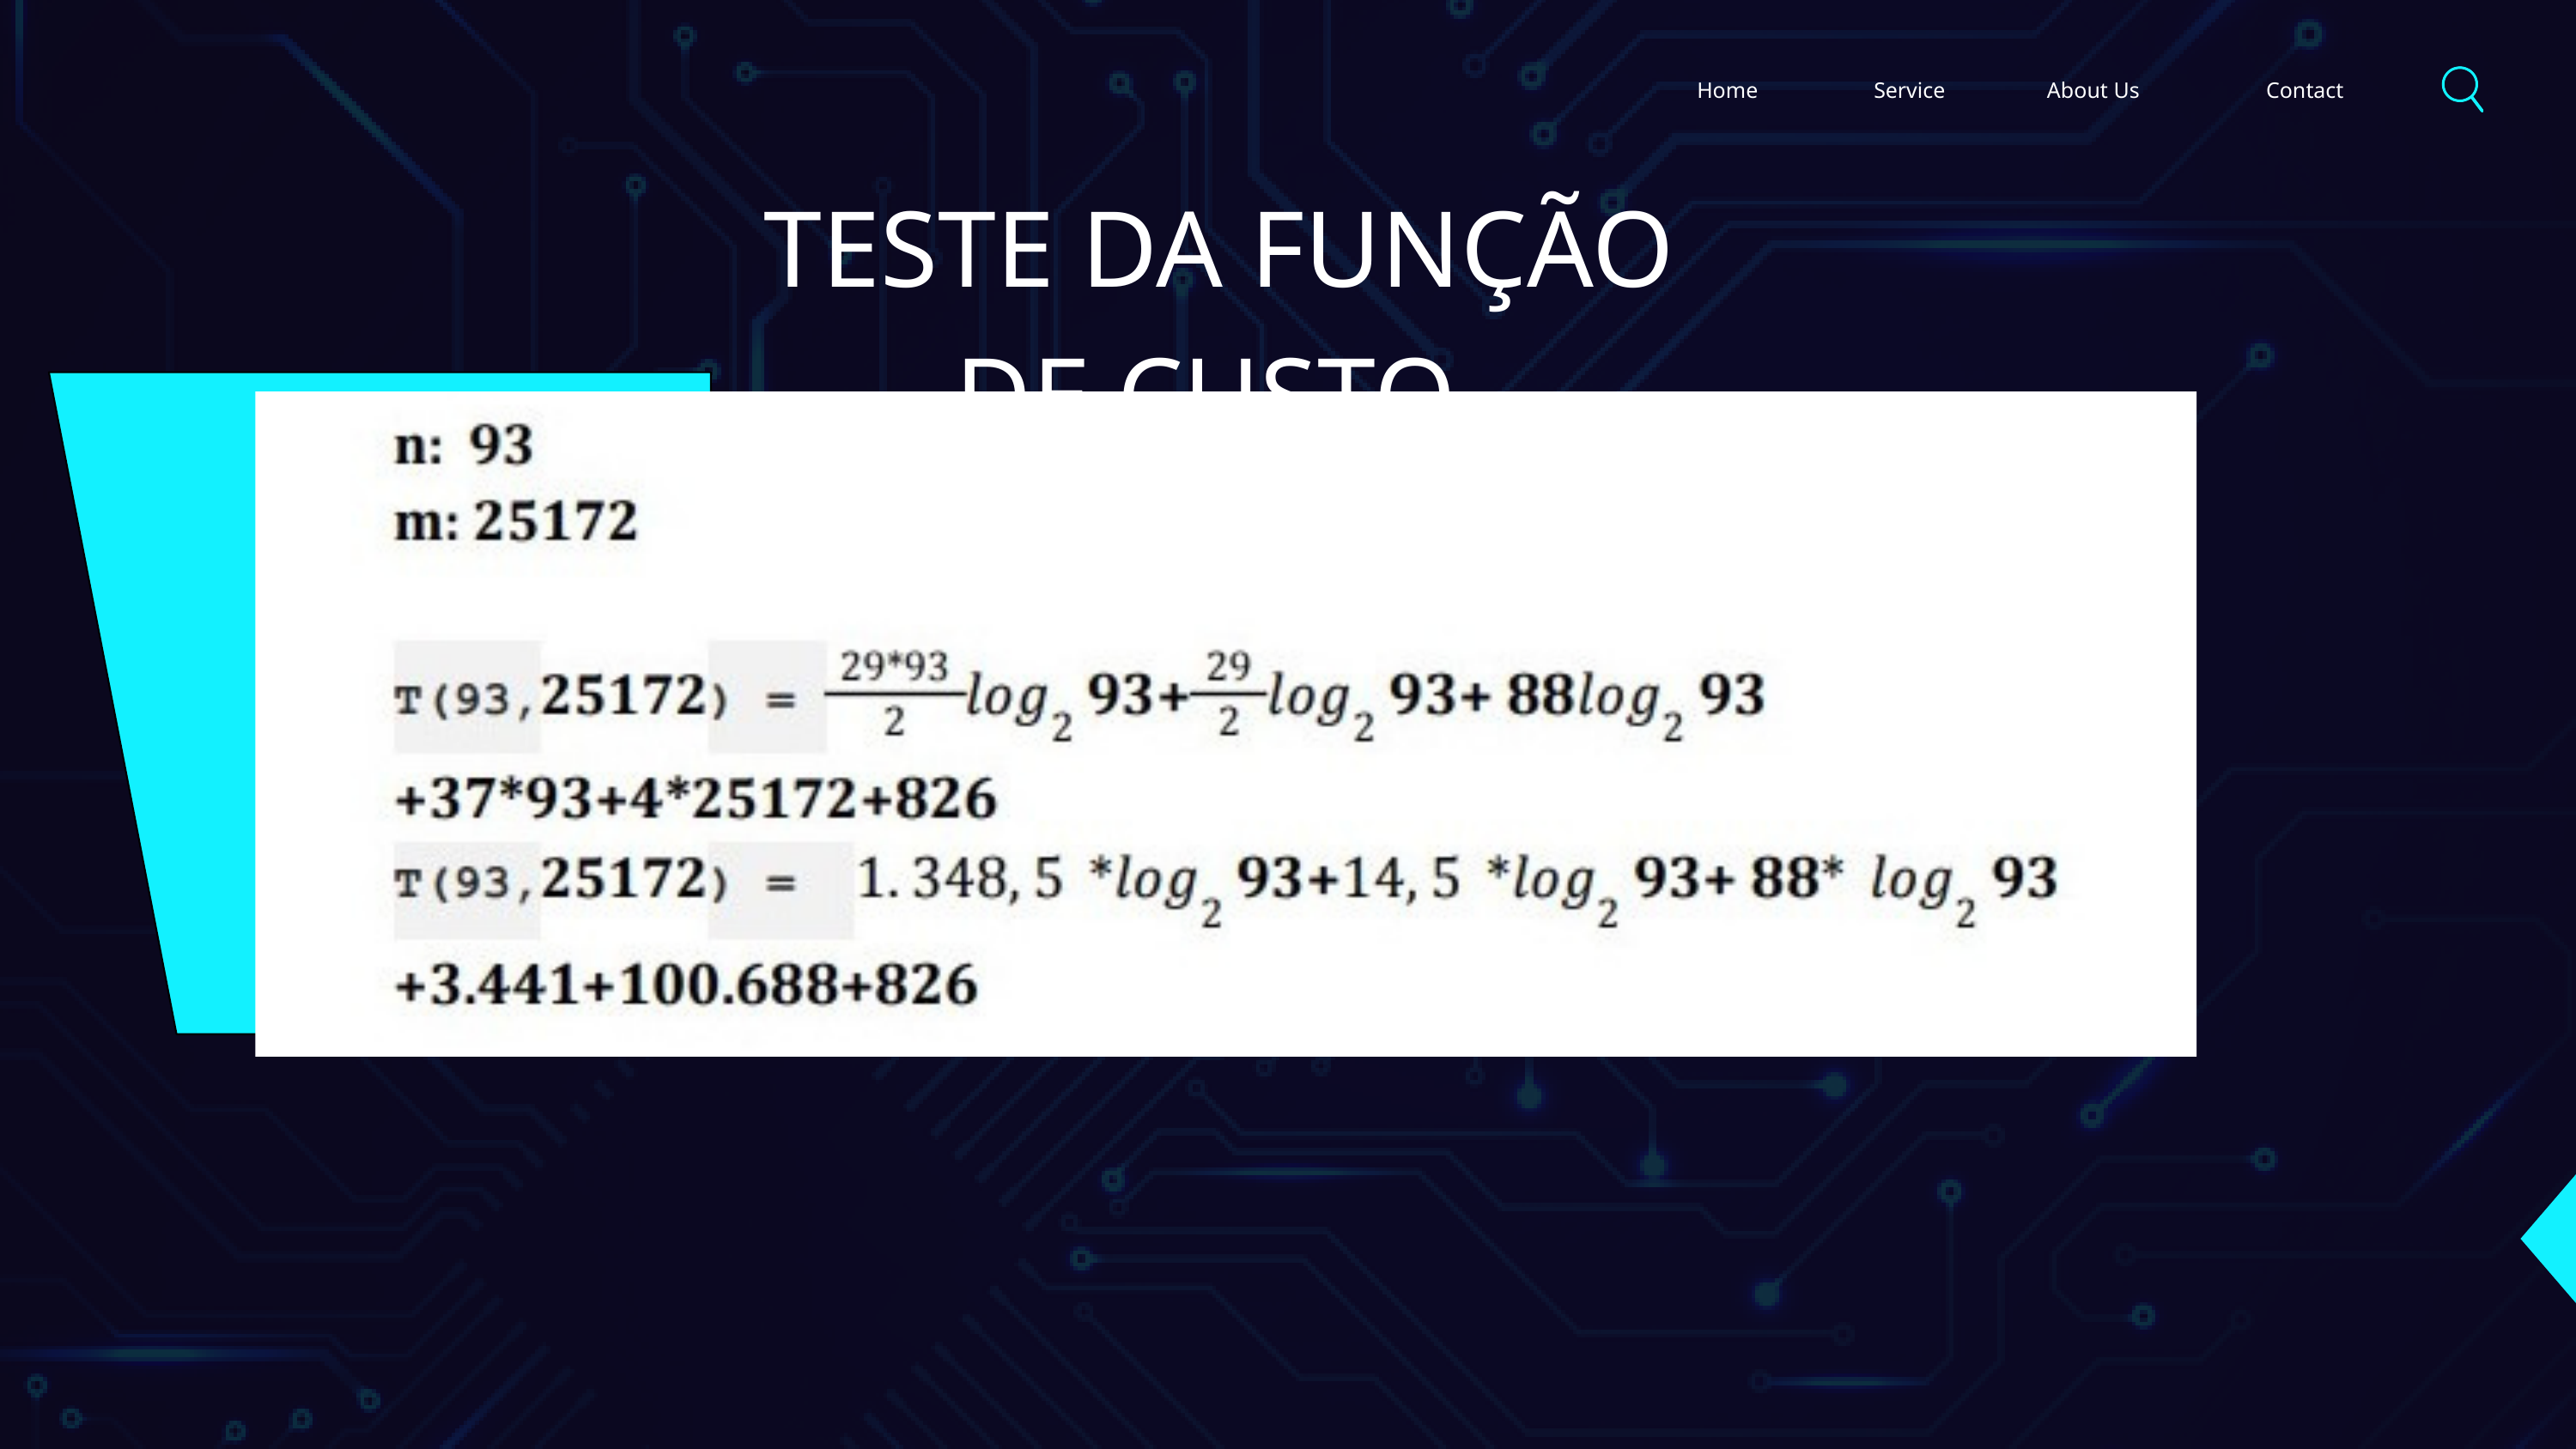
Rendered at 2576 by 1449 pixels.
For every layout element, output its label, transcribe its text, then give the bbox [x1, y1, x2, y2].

text_box [2439, 64, 2484, 112]
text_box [2483, 1210, 2576, 1267]
text_box Home [1697, 72, 1811, 103]
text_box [48, 372, 712, 1034]
text_box Contact [2266, 72, 2404, 103]
text_box Service [1874, 72, 1978, 103]
text_box [255, 391, 2197, 1058]
text_box [0, 0, 2576, 1449]
text_box About Us [2047, 72, 2196, 103]
text_box TESTE DA FUNÇÃO DE CUSTO [742, 161, 1698, 455]
